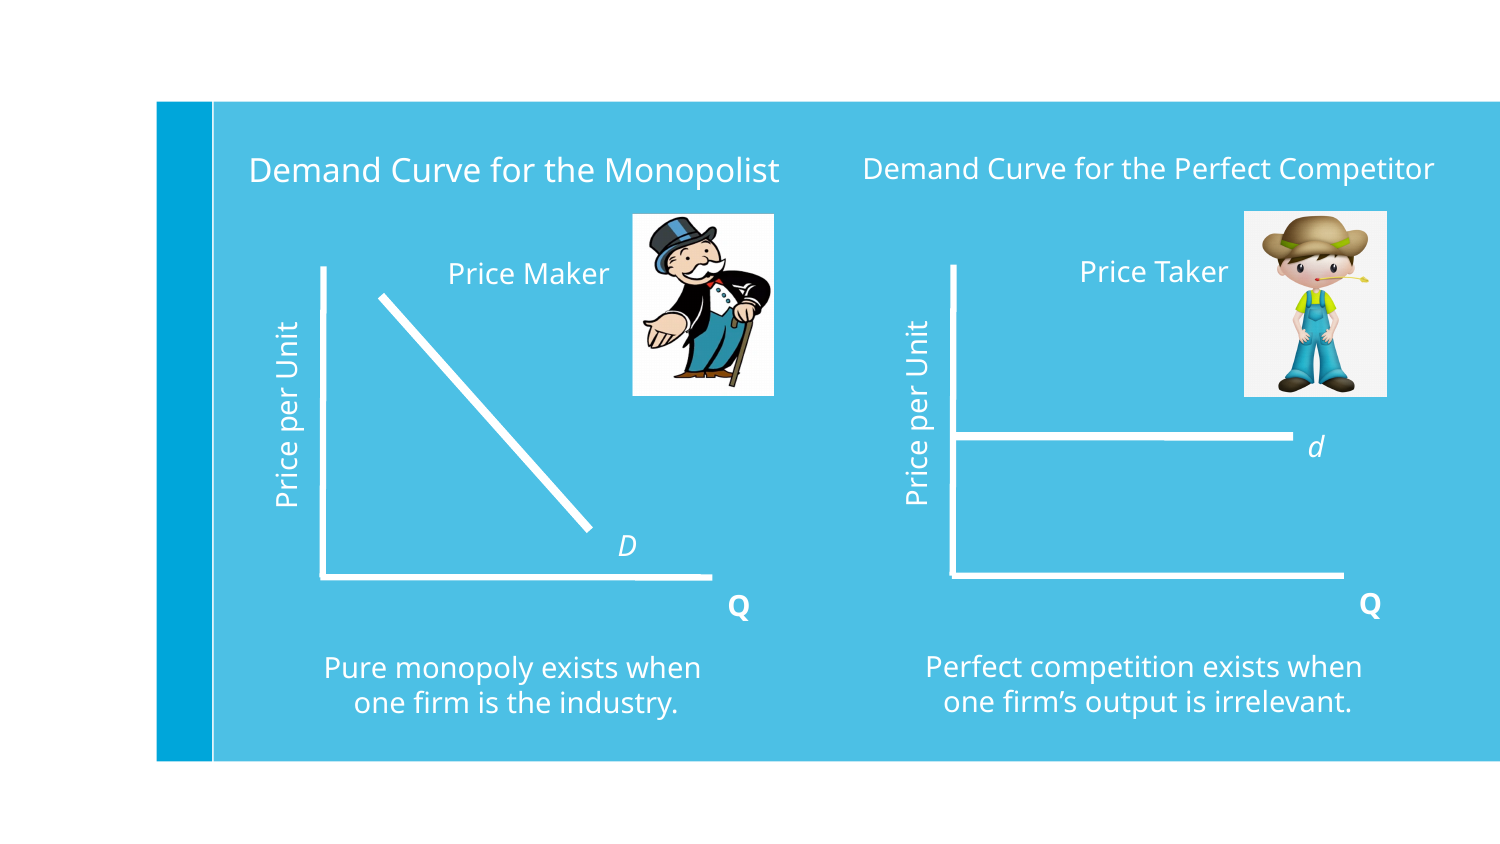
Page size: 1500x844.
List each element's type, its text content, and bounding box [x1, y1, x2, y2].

text_box Q [1344, 577, 1398, 628]
text_box Price Maker [432, 247, 627, 368]
text_box [214, 99, 1500, 763]
text_box Price per Unit [892, 199, 939, 629]
picture [1244, 210, 1387, 397]
text_box Q [712, 579, 766, 630]
text_box Pure monopoly exists when one firm is the industry. [232, 642, 801, 728]
text_box Price per Unit [262, 201, 309, 631]
picture [632, 213, 774, 397]
text_box [155, 99, 214, 763]
text_box Perfect competition exists when one firm’s output is irrelevant. [863, 640, 1433, 726]
text_box Price Taker [1064, 246, 1239, 331]
text_box d [1293, 421, 1340, 471]
text_box Demand Curve for the Monopolist [226, 141, 803, 197]
text_box D [603, 519, 650, 570]
text_box Demand Curve for the Perfect Competitor [835, 142, 1463, 193]
